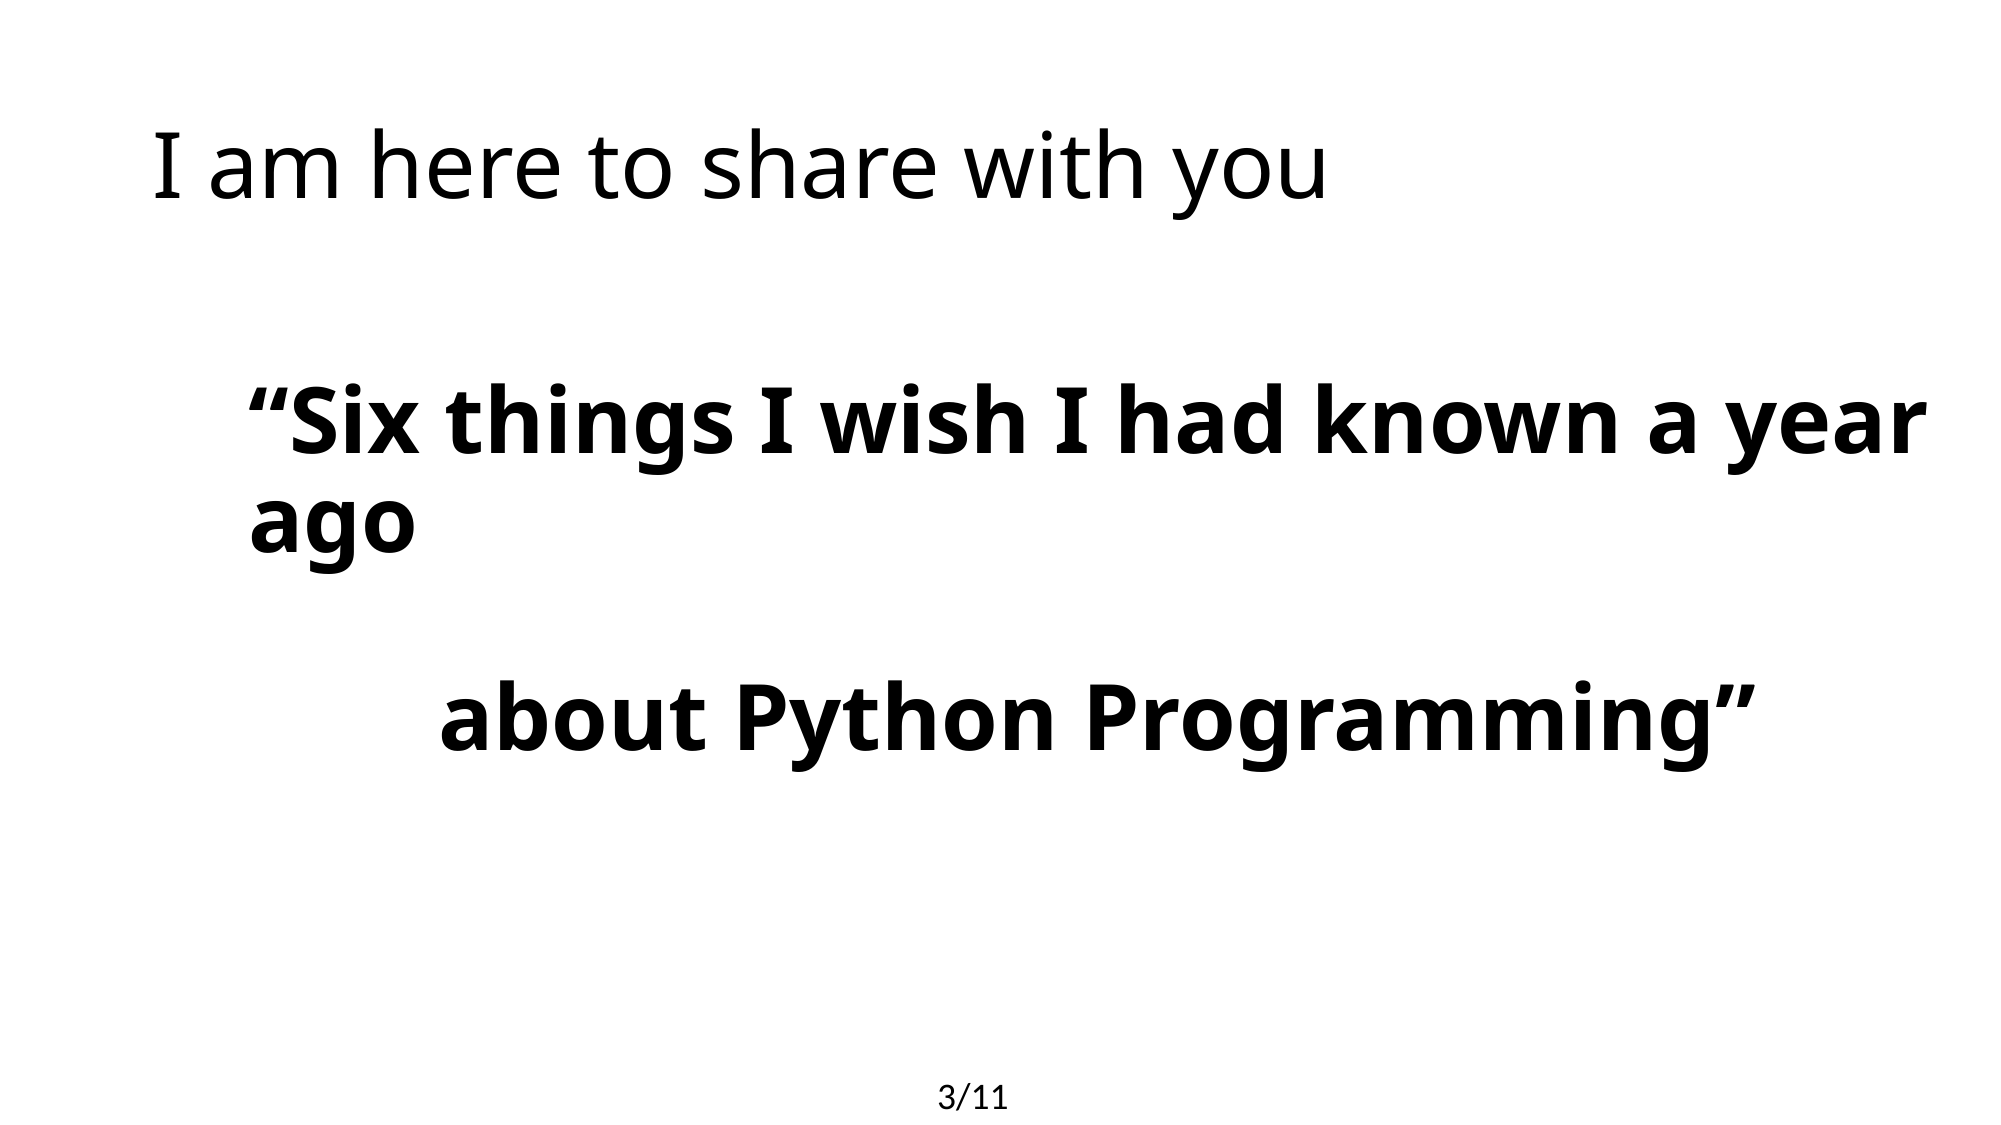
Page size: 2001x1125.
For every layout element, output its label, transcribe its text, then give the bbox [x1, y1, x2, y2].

text_box 3/11 [922, 1064, 1030, 1125]
text_box “Six things I wish I had known a year ago about Python Programming” [233, 310, 1959, 834]
title I am here to share with you [137, 59, 1863, 278]
